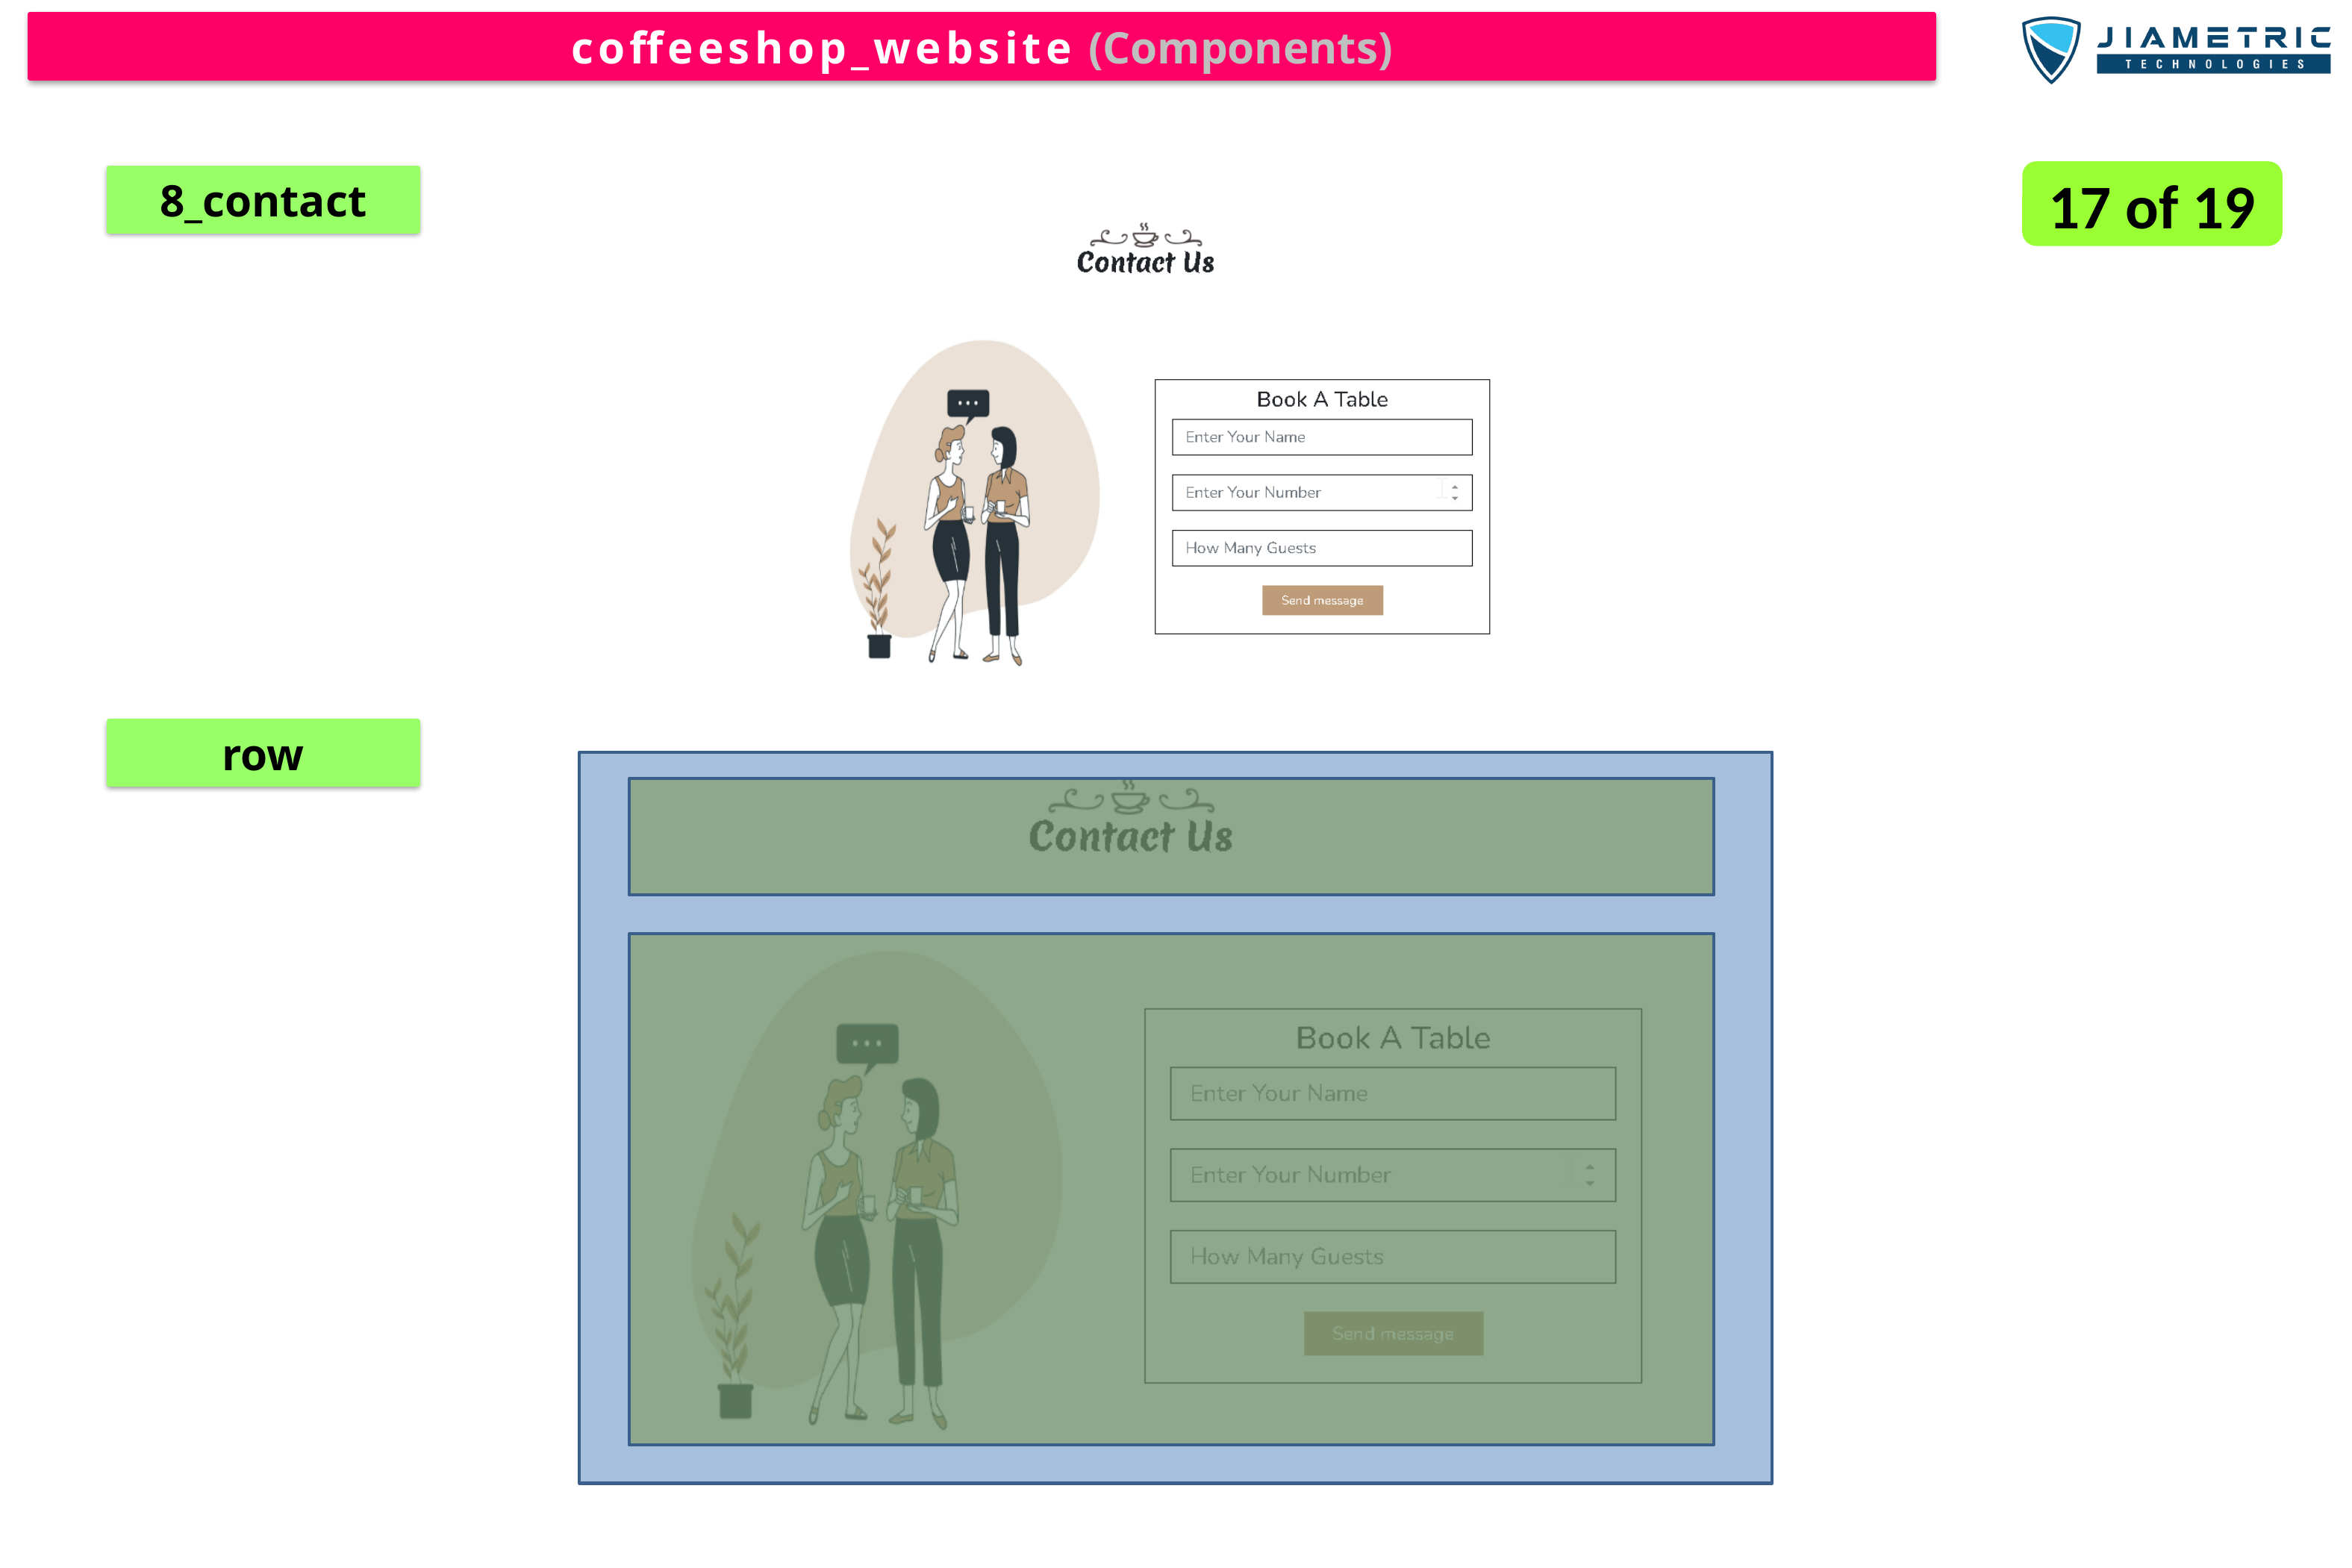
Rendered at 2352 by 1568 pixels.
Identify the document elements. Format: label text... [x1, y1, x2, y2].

text_box 8_contact [107, 166, 420, 234]
text_box coffeeshop_website (Components) [28, 12, 1936, 81]
text_box row [107, 719, 420, 787]
picture [2022, 16, 2331, 85]
text_box 17 of 19 [2021, 160, 2284, 248]
picture [774, 204, 1578, 702]
picture [578, 752, 1773, 1484]
